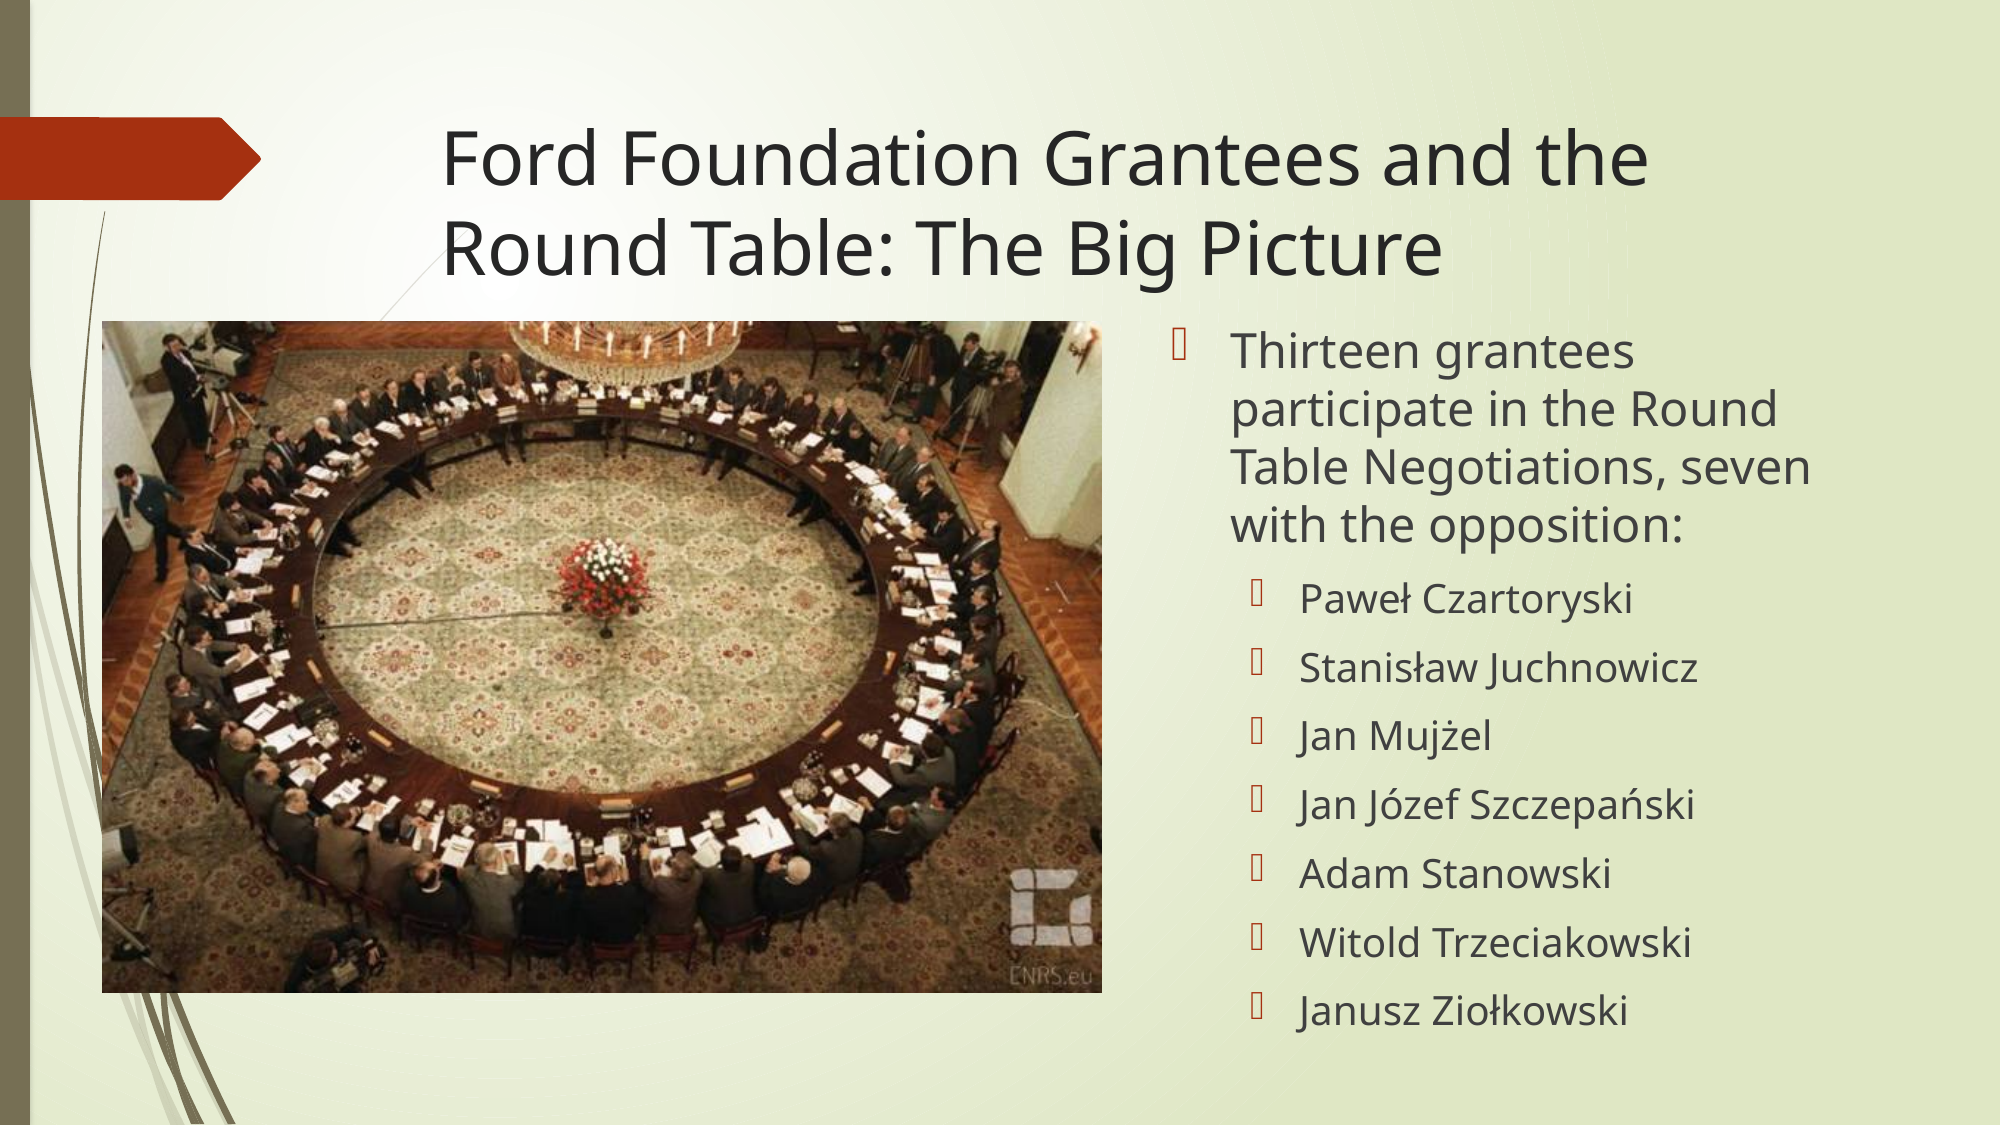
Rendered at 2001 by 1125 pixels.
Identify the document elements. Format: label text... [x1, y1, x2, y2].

title Ford Foundation Grantees and the Round Table: The Big Picture [425, 102, 1888, 313]
list Thirteen grantees participate in the Round Table Negotiations, seven with the opposition: Paweł Czartoryski Stanisław Juchnowicz Jan Mujżel Jan Józef Szczepański Adam Stanowski Witold Trzeciakowski Janusz Ziołkowski [1156, 312, 1864, 1046]
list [102, 321, 1102, 994]
